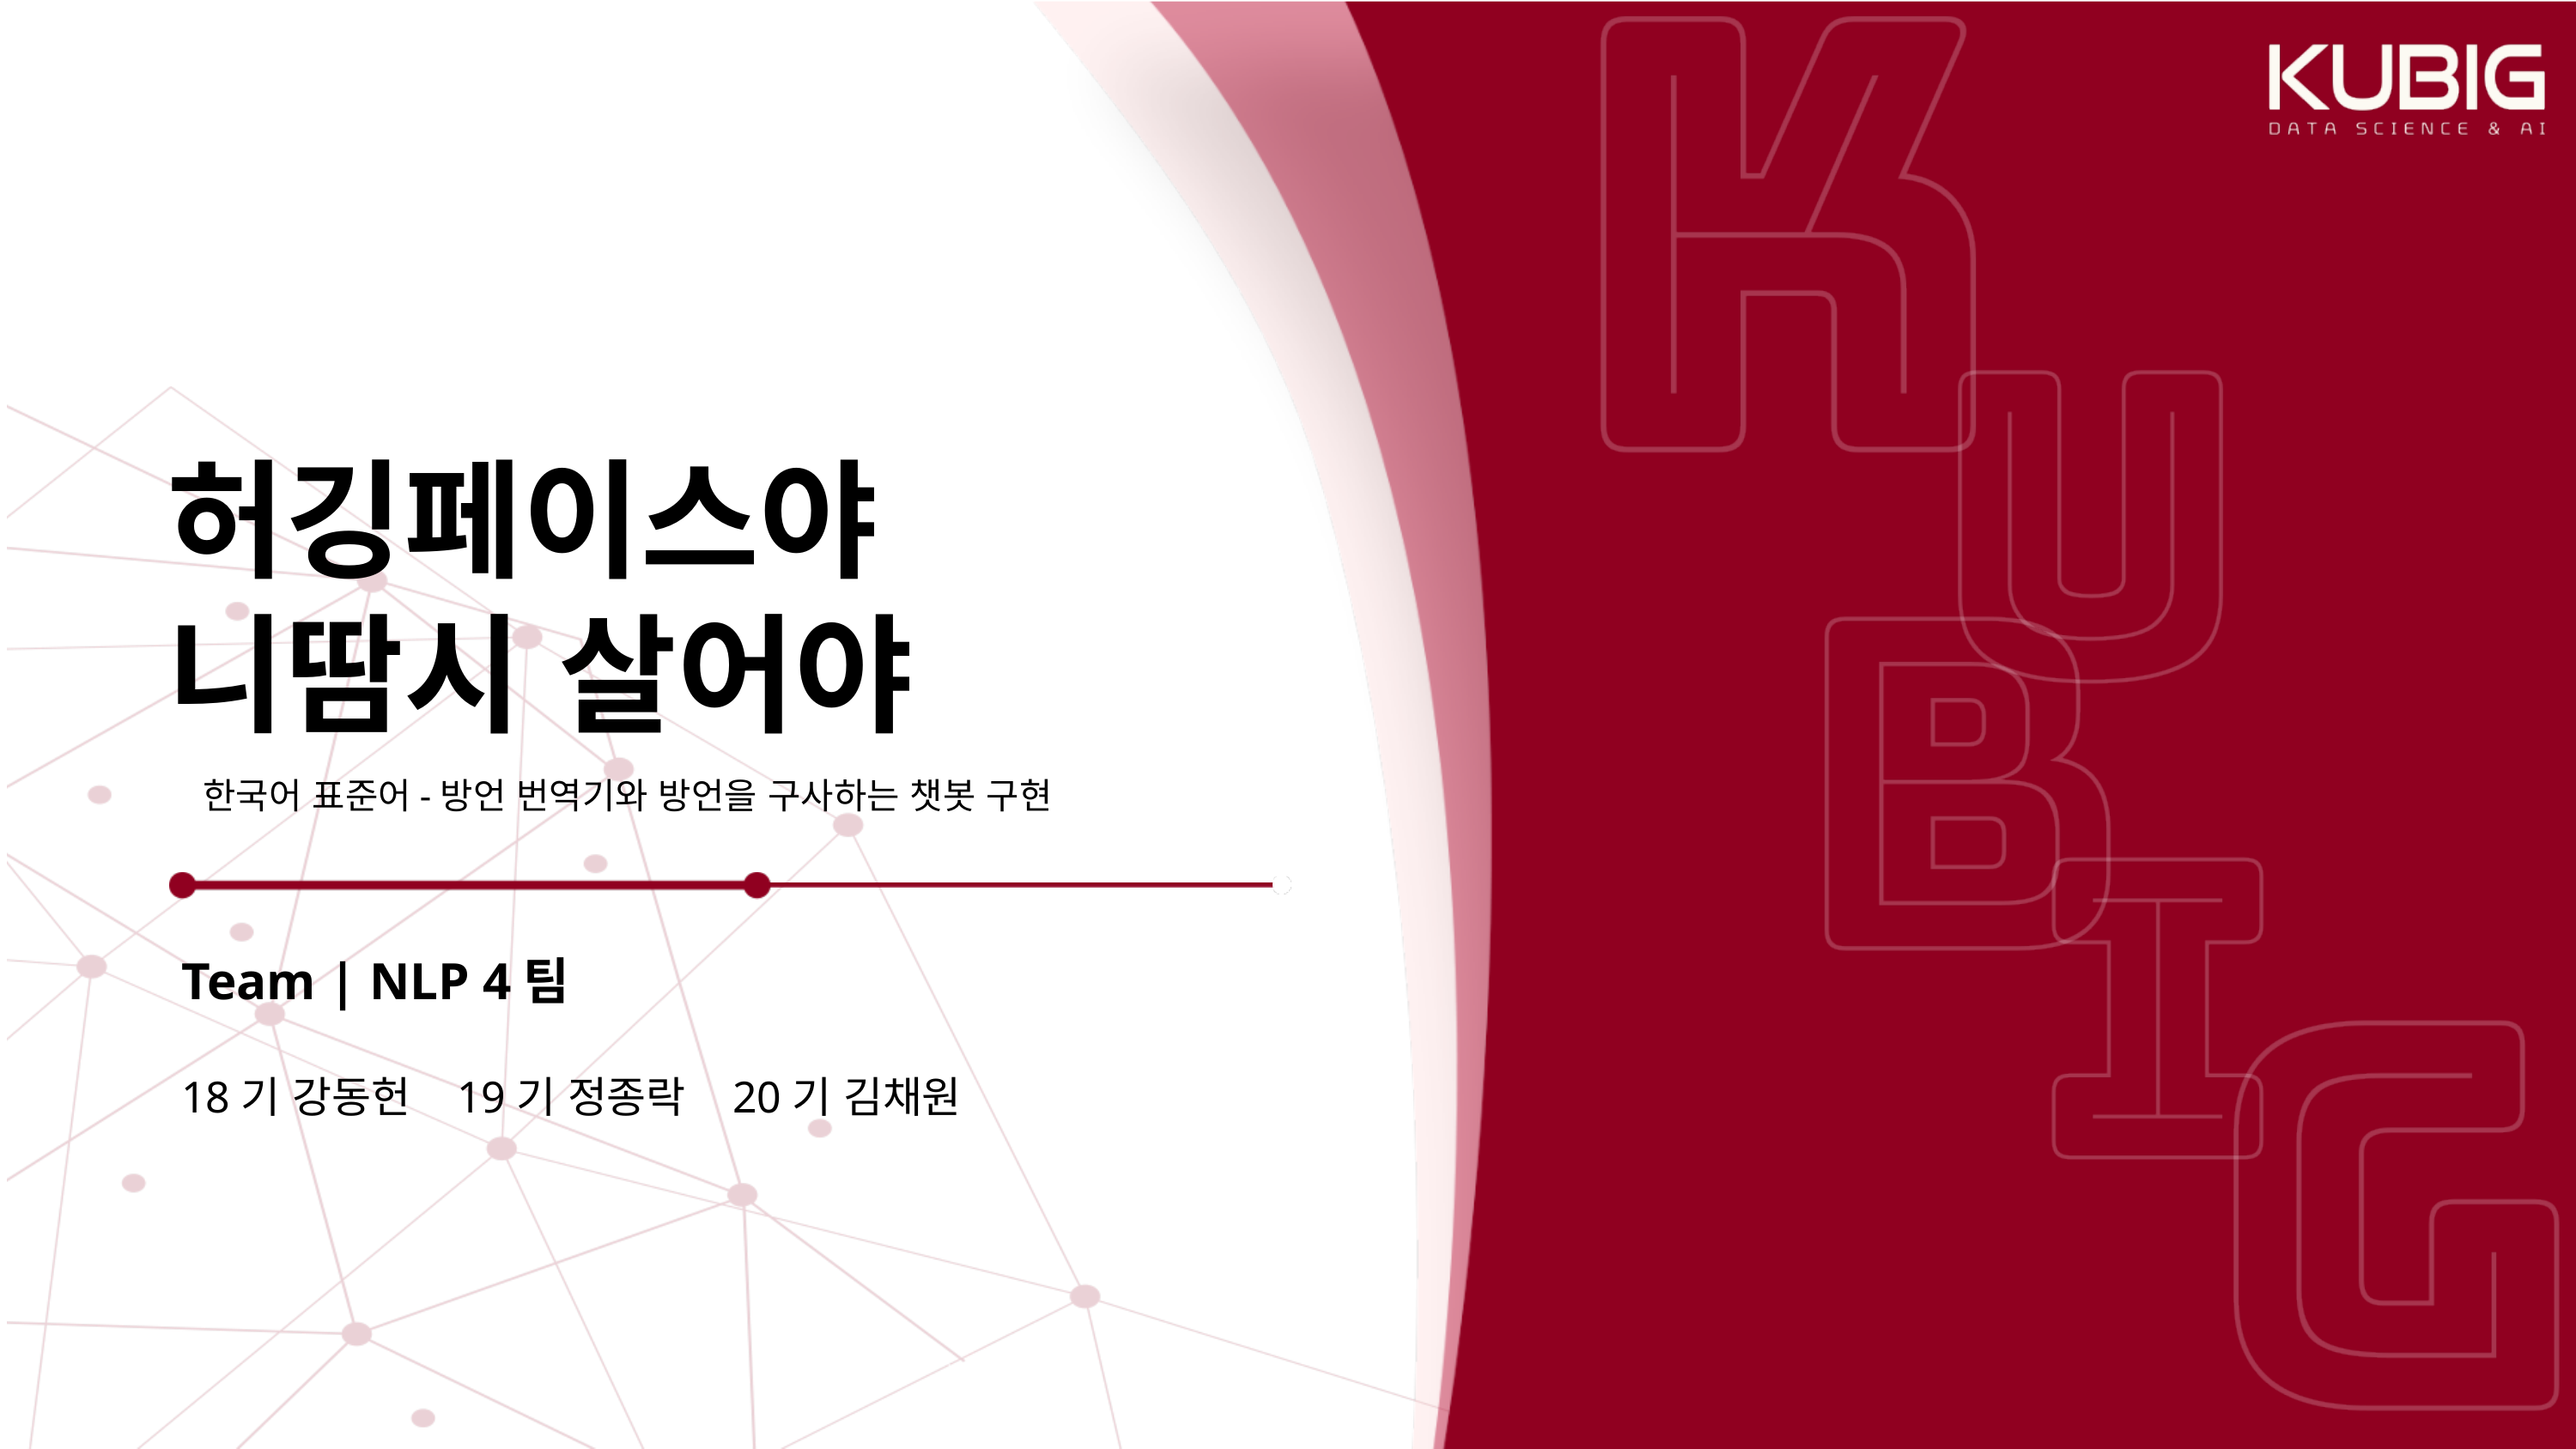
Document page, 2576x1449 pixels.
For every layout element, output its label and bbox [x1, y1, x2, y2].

text_box [168, 872, 315, 900]
text_box [321, 0, 2576, 1449]
text_box [7, 386, 315, 1449]
